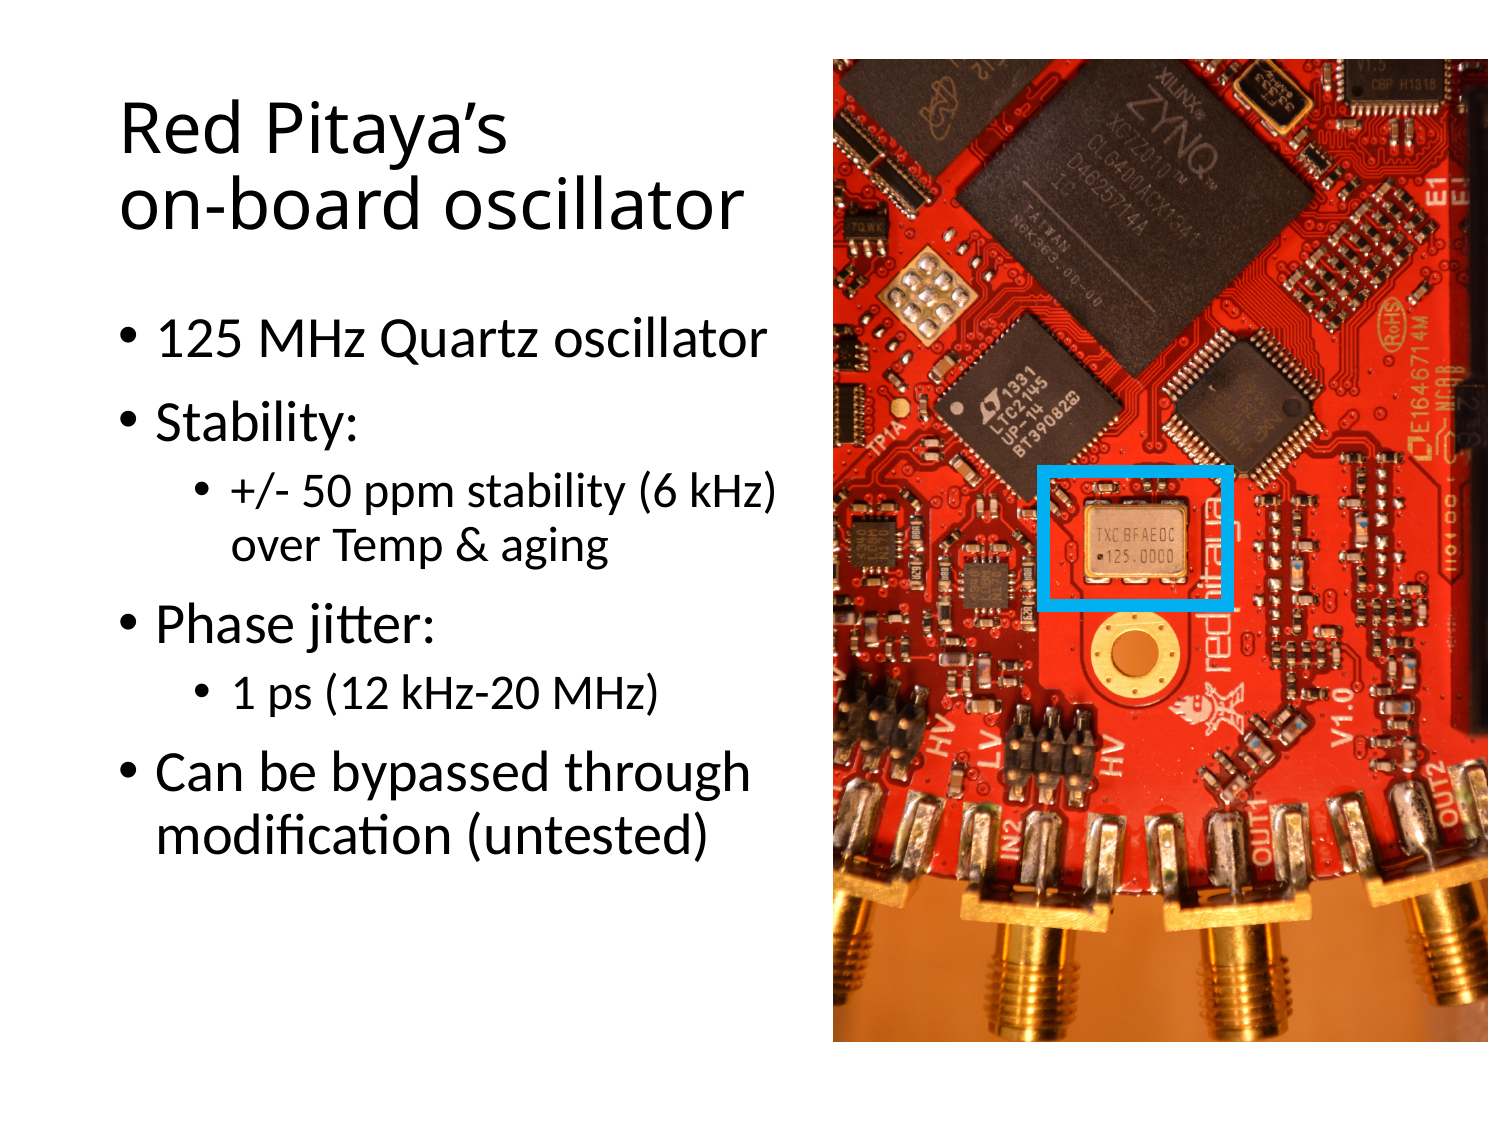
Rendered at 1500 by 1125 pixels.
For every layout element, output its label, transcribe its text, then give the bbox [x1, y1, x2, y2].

list 125 MHz Quartz oscillator Stability: +/- 50 ppm stability (6 kHz) over Temp & aging Phase jitter: 1 ps (12 kHz-20 MHz) Can be bypassed through modification (untested) [103, 299, 807, 1014]
picture [833, 59, 1488, 1042]
title Red Pitaya’s on-board oscillator [103, 59, 798, 278]
